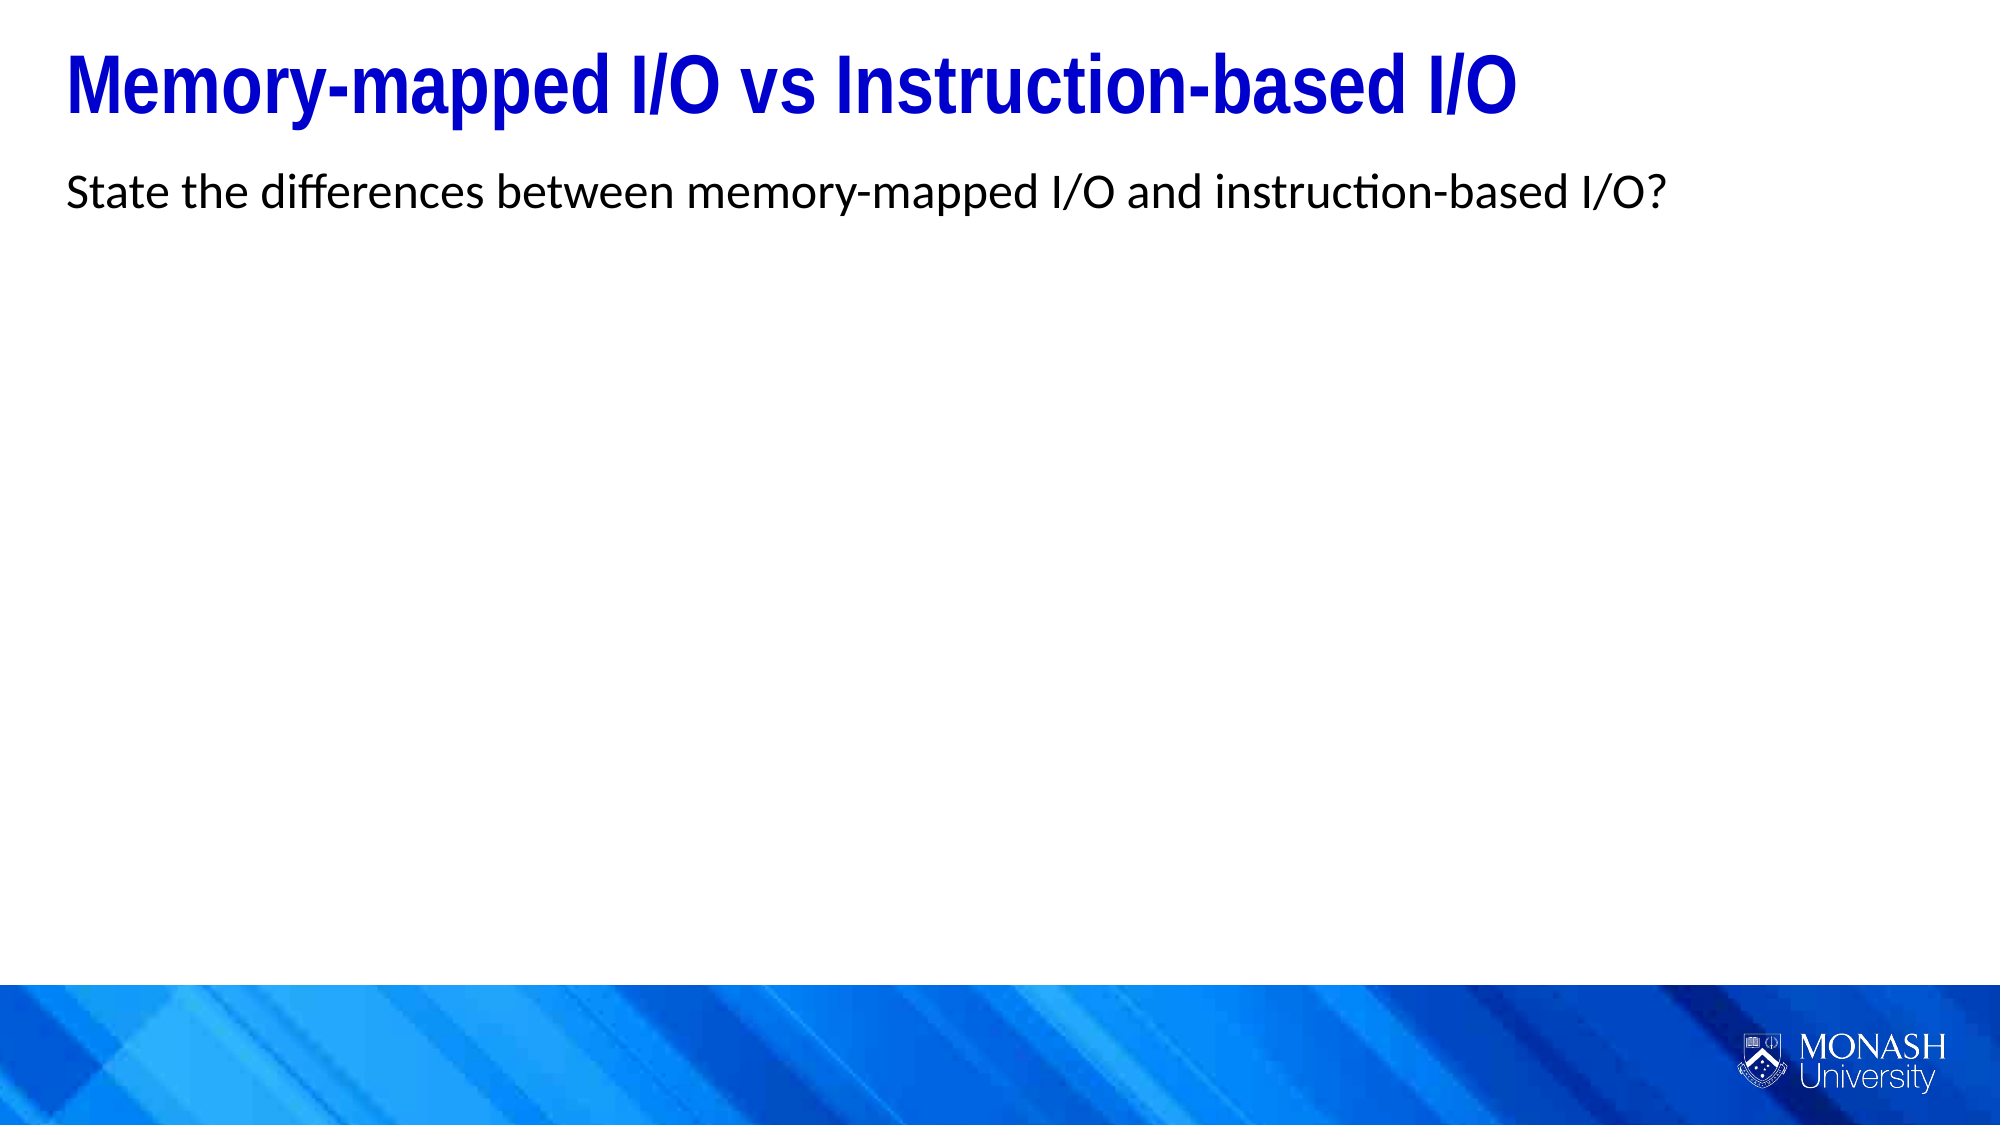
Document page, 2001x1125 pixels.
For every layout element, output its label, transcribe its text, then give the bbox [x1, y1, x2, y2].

picture [0, 985, 2000, 1125]
text_box State the differences between memory-mapped I/O and instruction-based I/O? [51, 150, 1973, 226]
list Memory-mapped I/O vs Instruction-based I/O [51, 33, 1745, 150]
